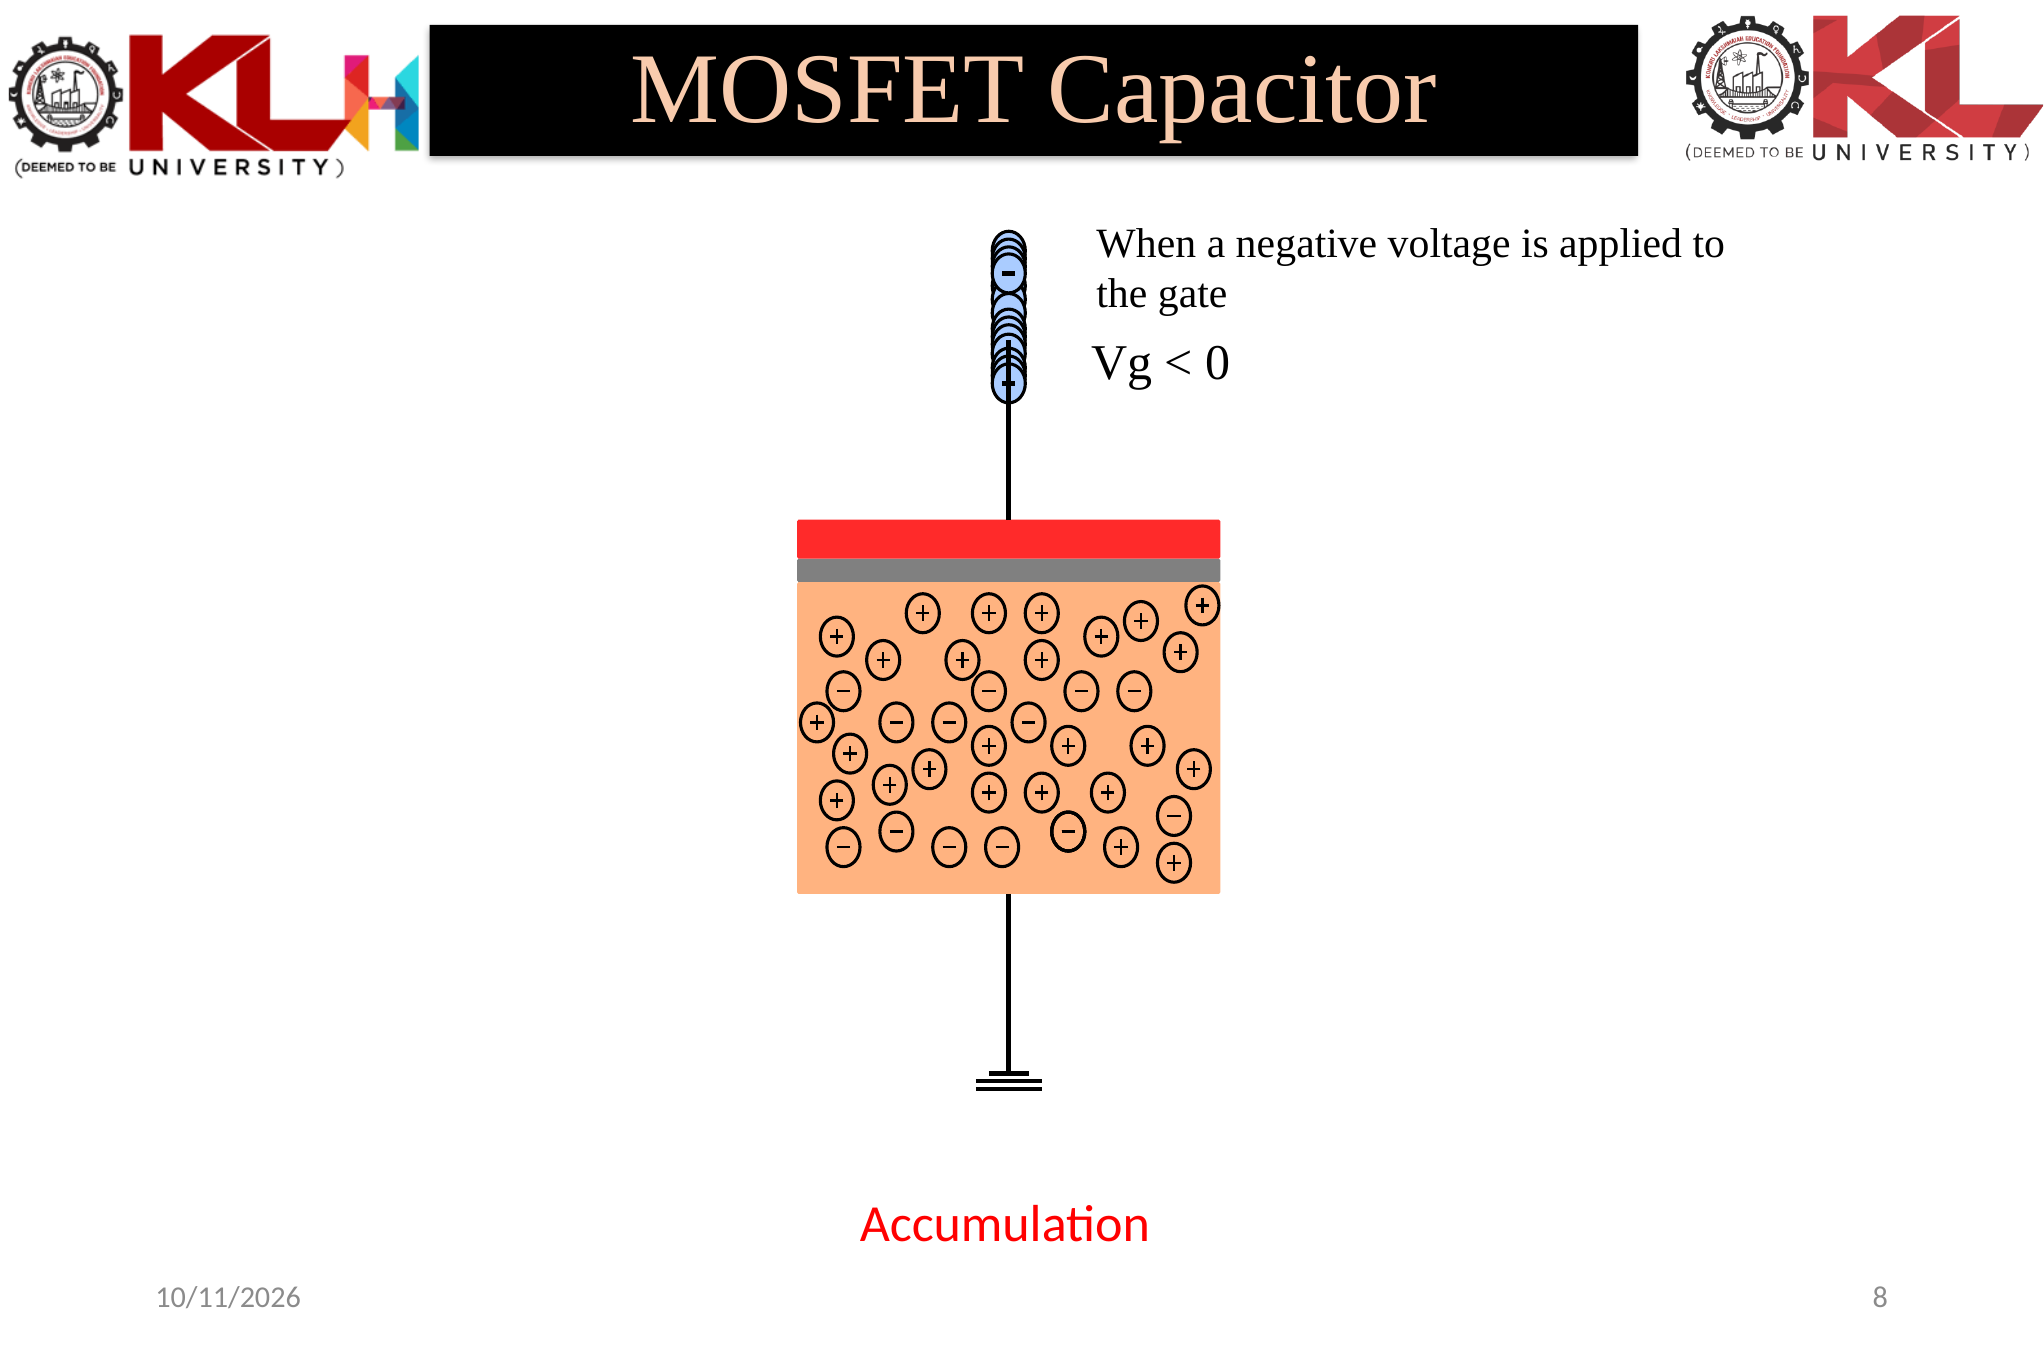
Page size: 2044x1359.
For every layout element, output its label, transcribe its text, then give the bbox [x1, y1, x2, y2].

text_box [1124, 601, 1158, 641]
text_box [820, 617, 854, 657]
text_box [972, 671, 1006, 711]
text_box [992, 309, 1026, 316]
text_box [1164, 632, 1198, 672]
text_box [992, 355, 1026, 363]
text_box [992, 246, 1026, 253]
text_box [866, 640, 900, 680]
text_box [992, 334, 1026, 348]
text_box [1091, 773, 1125, 813]
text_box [879, 702, 913, 742]
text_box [826, 671, 860, 711]
text_box [797, 519, 1221, 559]
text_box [820, 780, 854, 820]
slide_number 8 [1443, 1258, 1903, 1332]
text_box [992, 253, 1026, 293]
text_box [1117, 671, 1151, 711]
text_box Accumulation [843, 1181, 1274, 1261]
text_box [972, 593, 1006, 633]
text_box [1064, 671, 1098, 711]
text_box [992, 363, 1026, 403]
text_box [992, 231, 1026, 239]
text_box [992, 293, 1026, 309]
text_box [945, 640, 979, 680]
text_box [992, 324, 1026, 334]
text_box When a negative voltage is applied to the gate [1080, 207, 1753, 324]
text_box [879, 812, 913, 852]
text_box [992, 239, 1026, 246]
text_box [1025, 593, 1059, 633]
picture [1686, 15, 2044, 161]
text_box Vg < 0 [1074, 321, 1353, 398]
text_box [992, 348, 1026, 355]
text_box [1011, 702, 1046, 742]
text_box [800, 702, 834, 742]
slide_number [140, 1258, 601, 1332]
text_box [972, 773, 1006, 813]
picture [0, 1, 433, 207]
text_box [1157, 843, 1191, 883]
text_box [1185, 585, 1219, 625]
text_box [985, 827, 1019, 867]
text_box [1104, 827, 1138, 867]
text_box MOSFET Capacitor [429, 24, 1639, 156]
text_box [1025, 640, 1059, 680]
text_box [1084, 617, 1118, 657]
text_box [1130, 726, 1165, 766]
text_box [1177, 749, 1211, 789]
text_box [797, 582, 1221, 894]
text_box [932, 827, 966, 867]
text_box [992, 316, 1026, 324]
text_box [873, 765, 907, 805]
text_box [1157, 796, 1191, 836]
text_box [932, 702, 966, 742]
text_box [906, 593, 940, 633]
text_box [797, 559, 1221, 582]
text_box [833, 734, 867, 774]
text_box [912, 749, 946, 789]
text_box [1051, 812, 1085, 852]
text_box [972, 726, 1006, 766]
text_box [826, 827, 860, 867]
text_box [1051, 726, 1085, 766]
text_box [1025, 773, 1059, 813]
